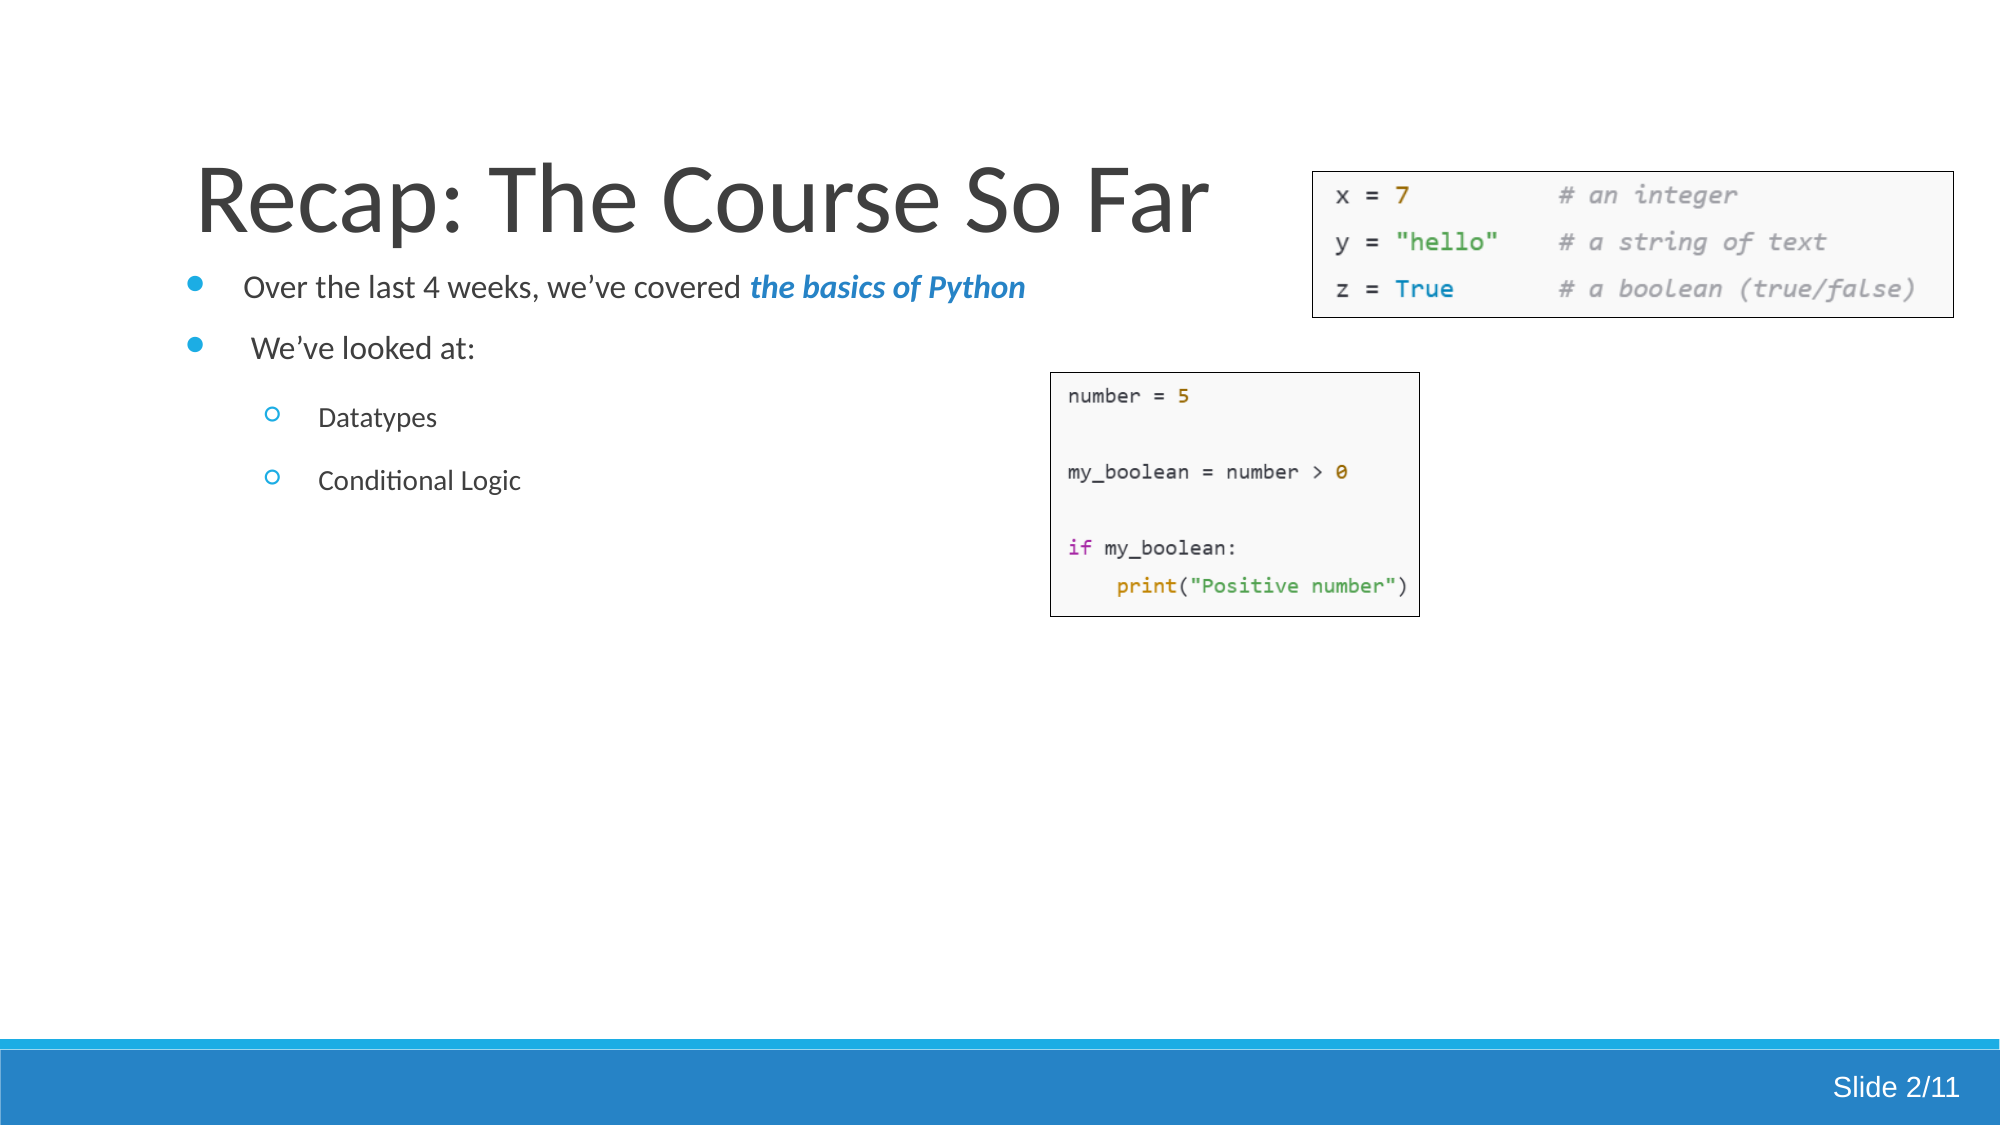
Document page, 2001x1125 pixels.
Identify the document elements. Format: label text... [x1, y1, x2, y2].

text_box Slide 2/11 [1817, 1053, 2000, 1125]
picture [1312, 171, 1954, 318]
picture [1049, 372, 1420, 617]
text_box [148, 225, 1956, 332]
text_box Over the last 4 weeks, we’ve covered the basics of Python We’ve looked at: Datatypes Conditional Logic [168, 262, 1182, 847]
title Recap: The Course So Far [180, 22, 1830, 260]
